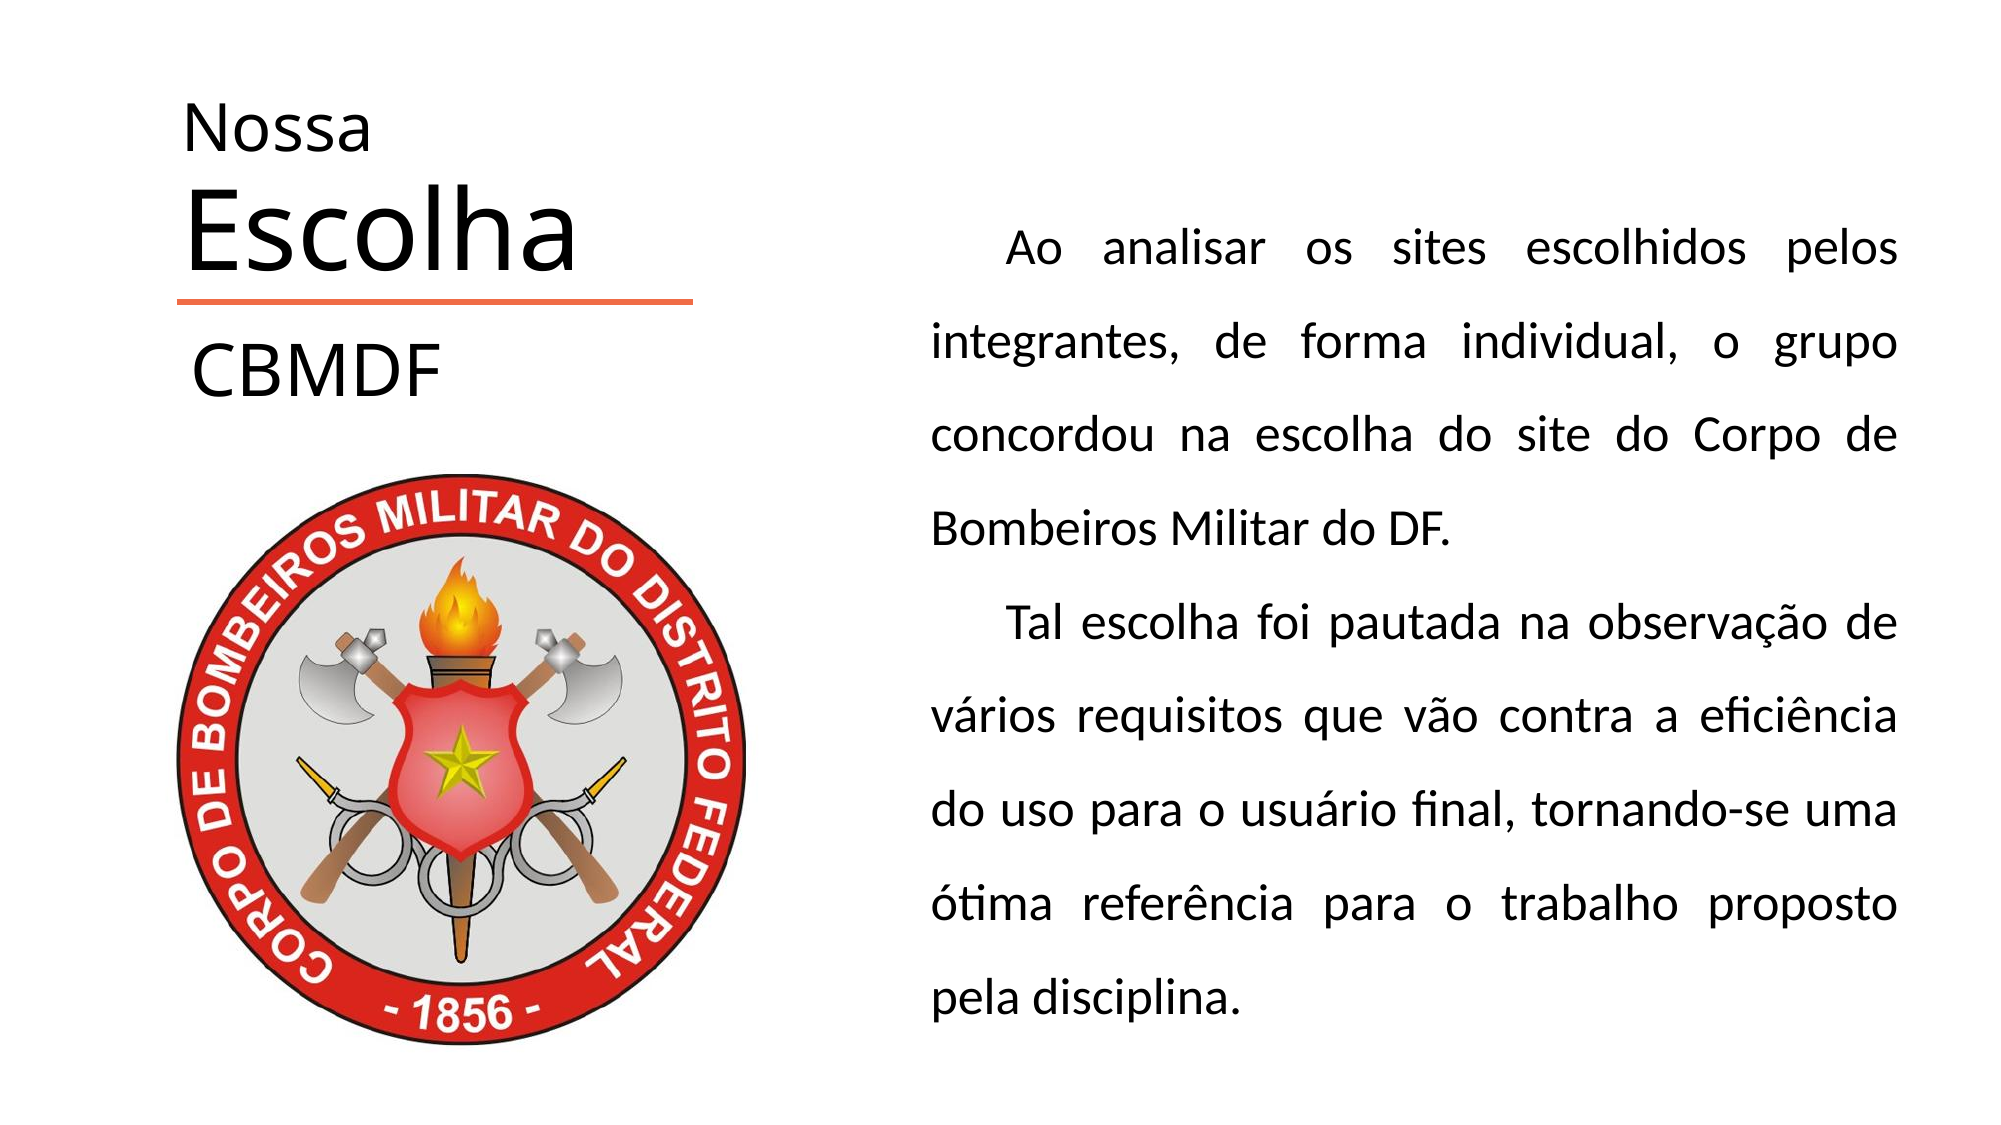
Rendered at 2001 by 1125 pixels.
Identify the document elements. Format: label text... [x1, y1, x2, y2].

text_box Escolha [166, 150, 949, 302]
text_box CBMDF [175, 315, 514, 423]
text_box Nossa [166, 77, 523, 174]
picture [113, 458, 807, 1066]
text_box Ao analisar os sites escolhidos pelos integrantes, de forma individual, o grupo concordou na escolha do site do Corpo de Bombeiros Militar do DF. Tal escolha foi pautada na observação de vários requisitos que vão contra a eficiência do uso para o usuário final, tornando-se uma ótima referência para o trabalho proposto pela disciplina. [915, 173, 1915, 371]
